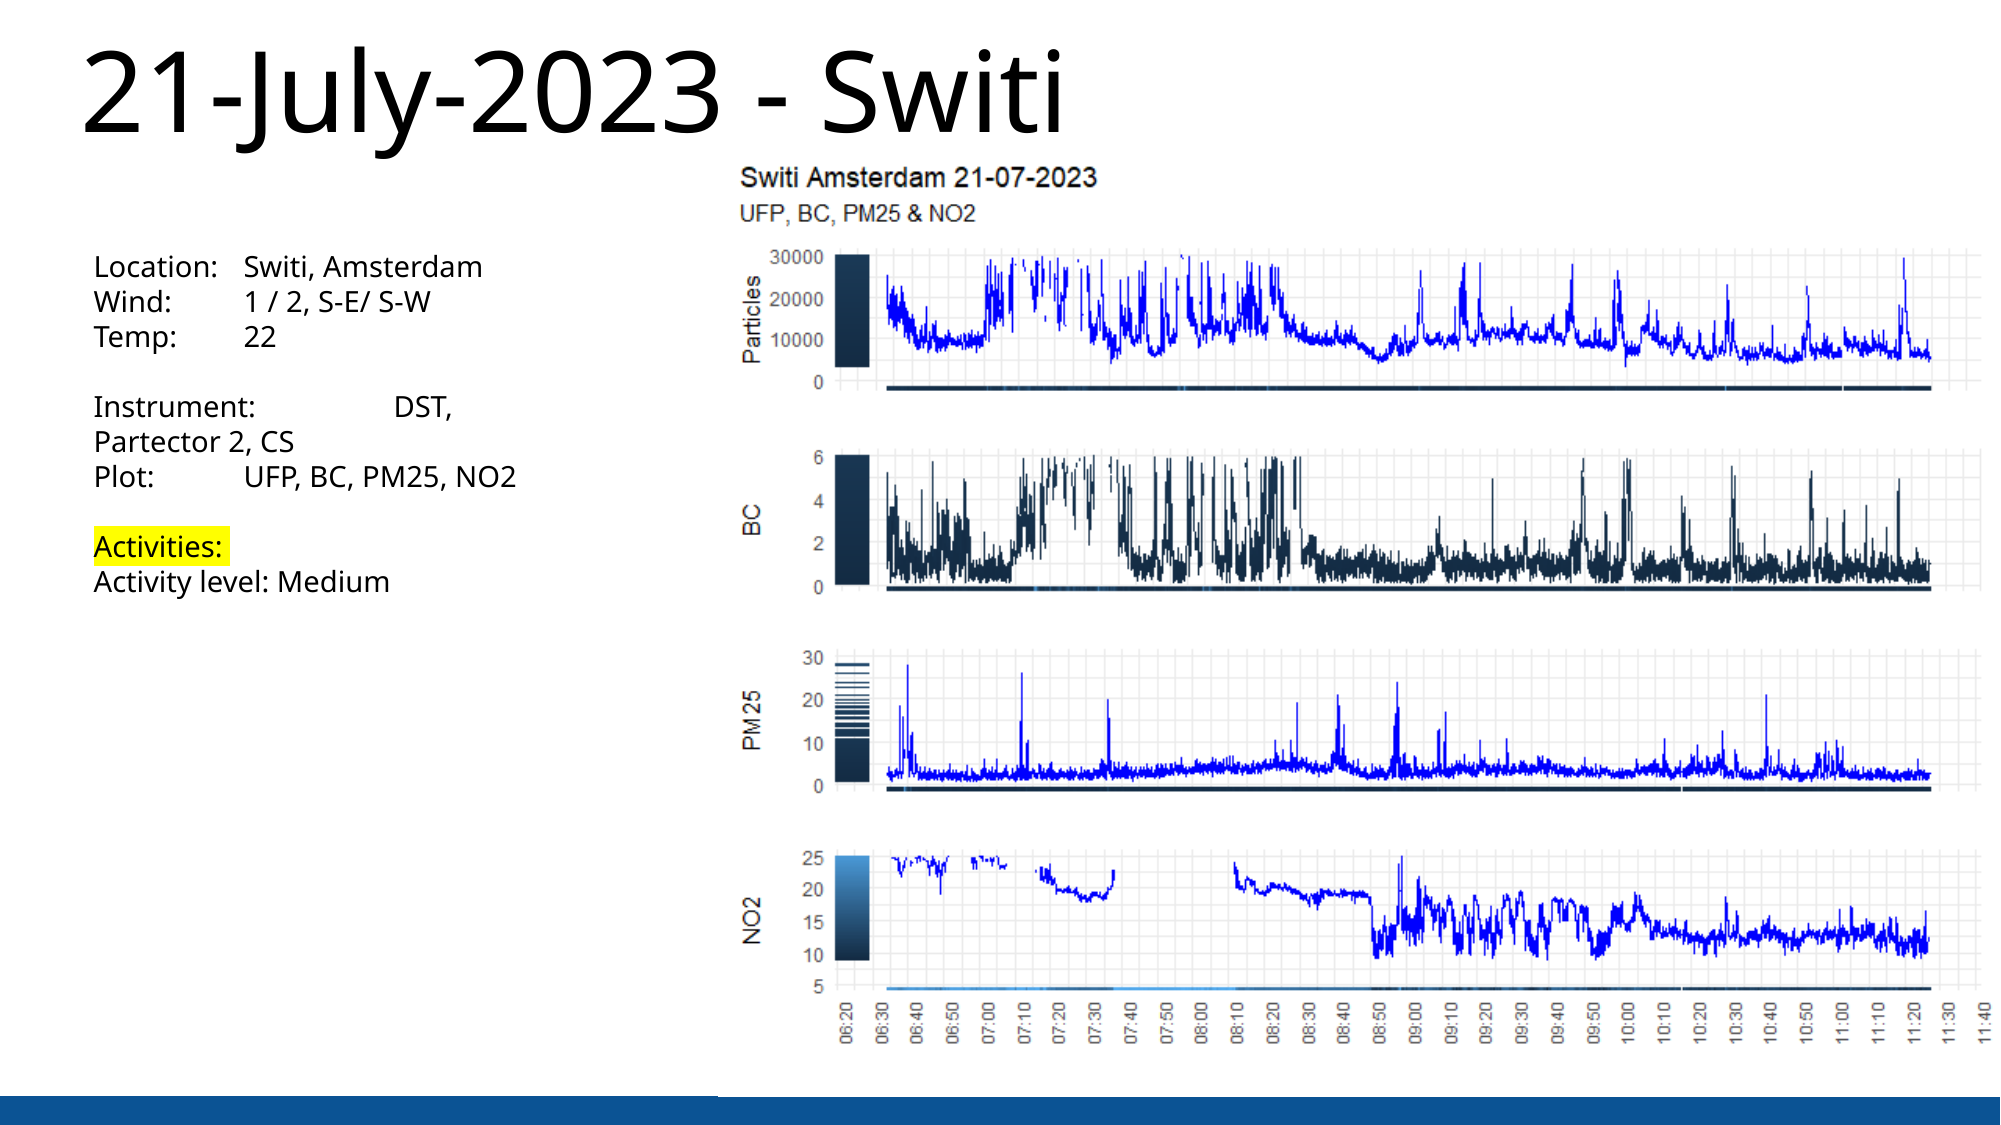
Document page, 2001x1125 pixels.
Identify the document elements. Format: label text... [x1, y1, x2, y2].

text_box Location: Switi, Amsterdam Wind: 1 / 2, S-E/ S-W Temp: 22 Instrument: DST, Partector 2, CS Plot: UFP, BC, PM25, NO2 Activities: Activity level: Medium [78, 241, 599, 646]
picture [718, 153, 2000, 1097]
text_box 21-July-2023 - Switi [60, 0, 1601, 175]
text_box [0, 1096, 2000, 1125]
